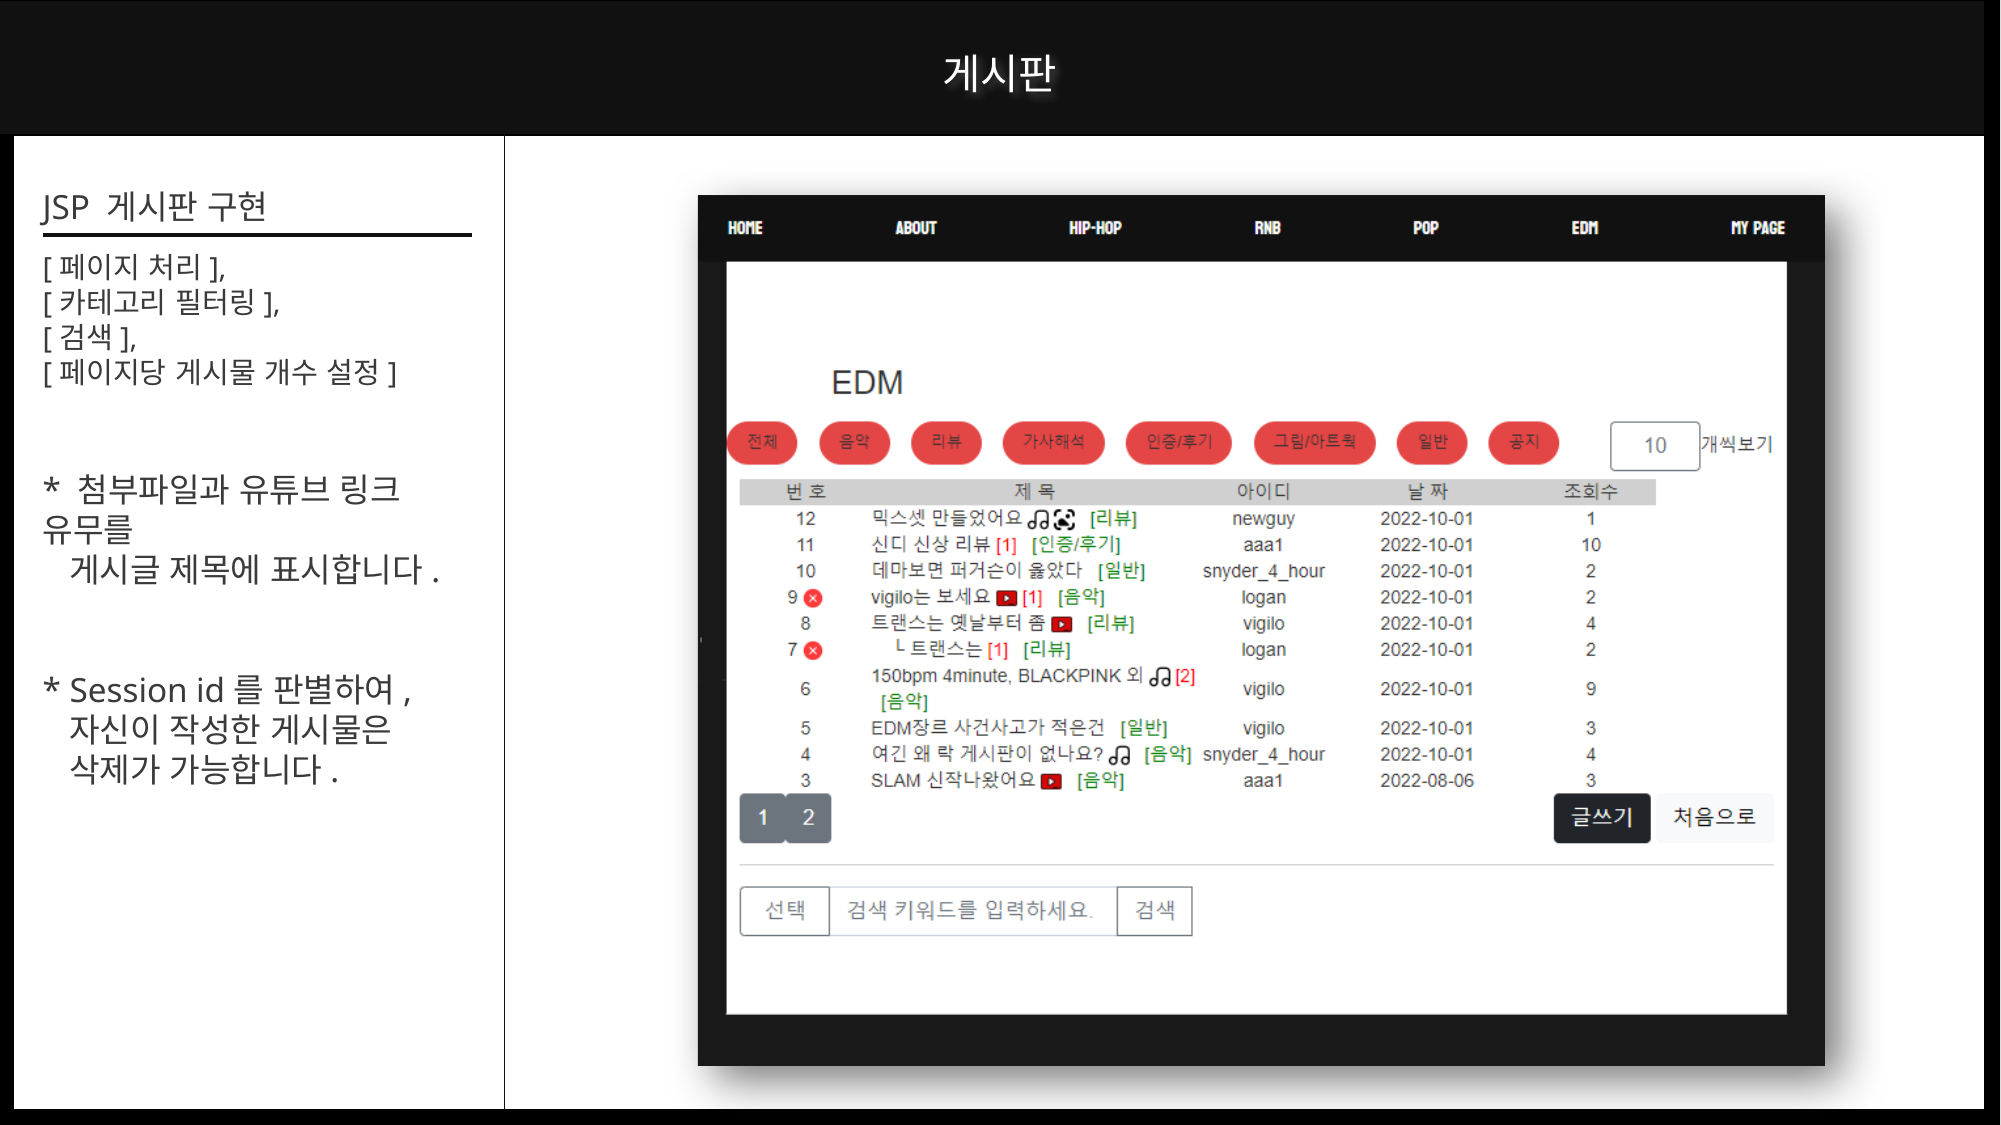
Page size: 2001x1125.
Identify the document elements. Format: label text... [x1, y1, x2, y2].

text_box 게시판 [927, 40, 1073, 106]
text_box [페이지 처리], [카테고리 필터링], [검색], [페이지당 게시물 개수 설정] * 첨부파일과 유튜브 링크 유무를 게시글 제목에 표시합니다. * Session id를 판별하여, 자신이 작성한 게시물은 삭제가 가능합니다. [27, 242, 495, 796]
picture [697, 195, 1825, 1066]
text_box JSP 게시판 구현 [27, 179, 495, 234]
